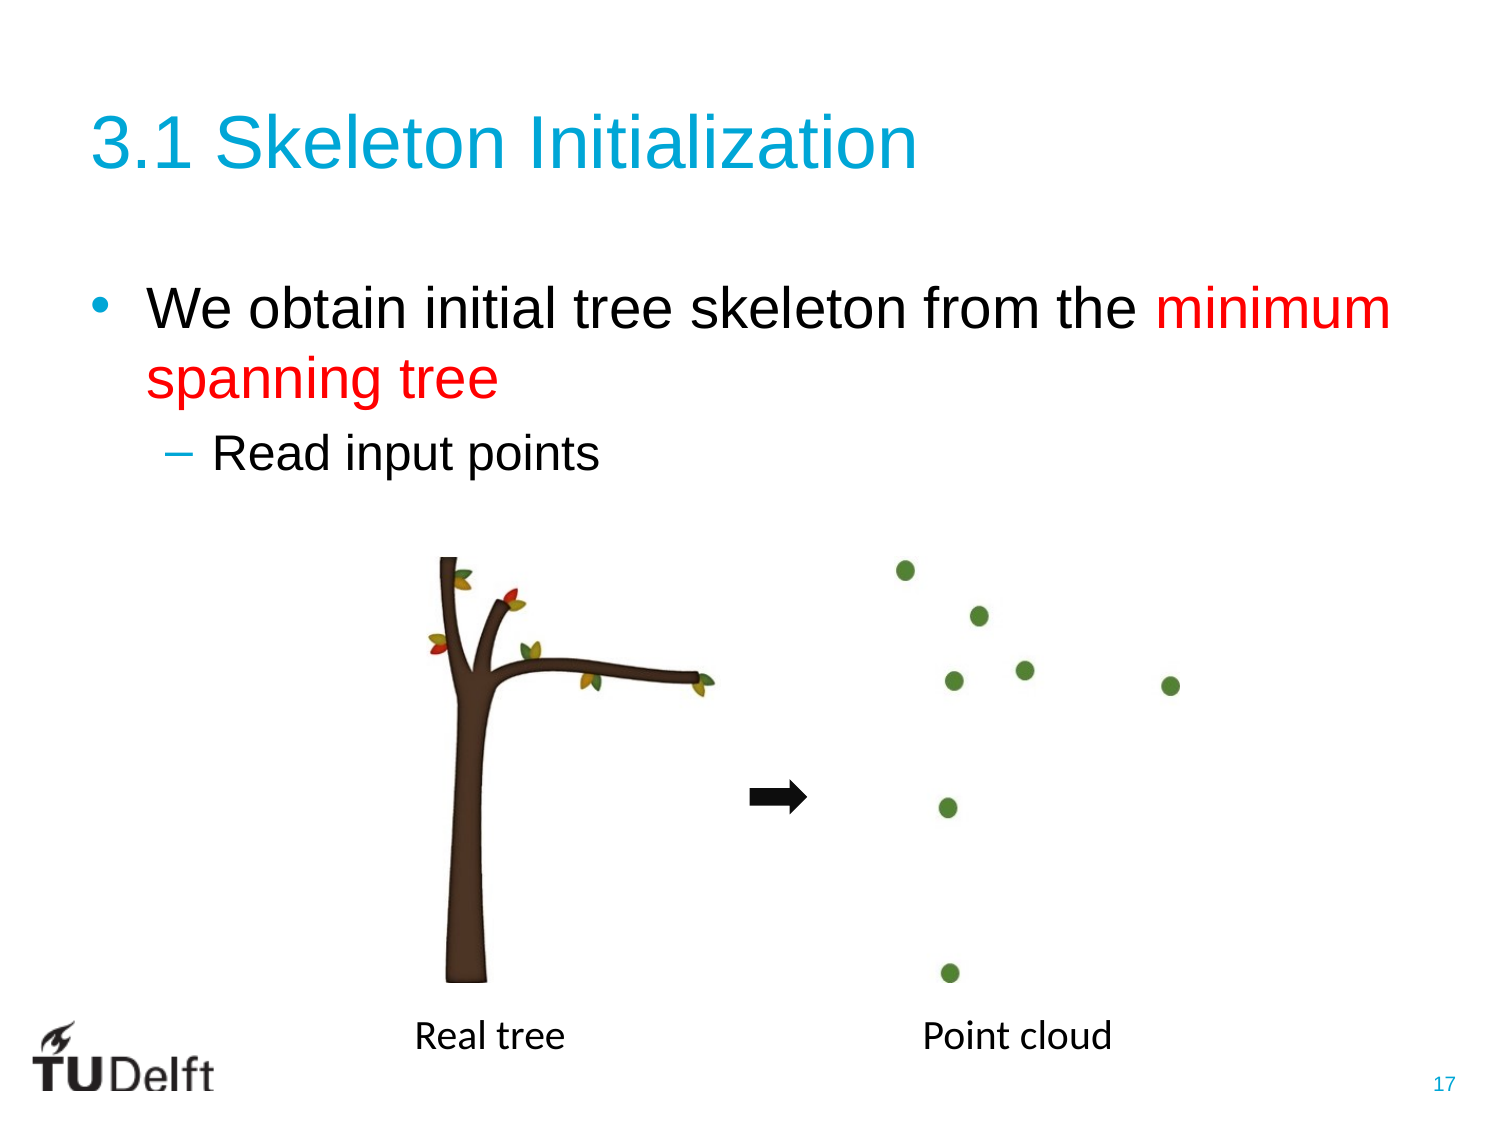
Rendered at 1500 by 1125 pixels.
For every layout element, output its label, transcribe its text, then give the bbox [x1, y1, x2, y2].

text_box [747, 777, 810, 817]
picture [894, 556, 1180, 984]
text_box Point cloud [907, 1000, 1129, 1066]
list We obtain initial tree skeleton from the minimum spanning tree Read input points [75, 262, 1447, 1005]
text_box Real tree [399, 1000, 581, 1066]
picture [425, 556, 721, 984]
title 3.1 Skeleton Initialization [75, 45, 1447, 233]
